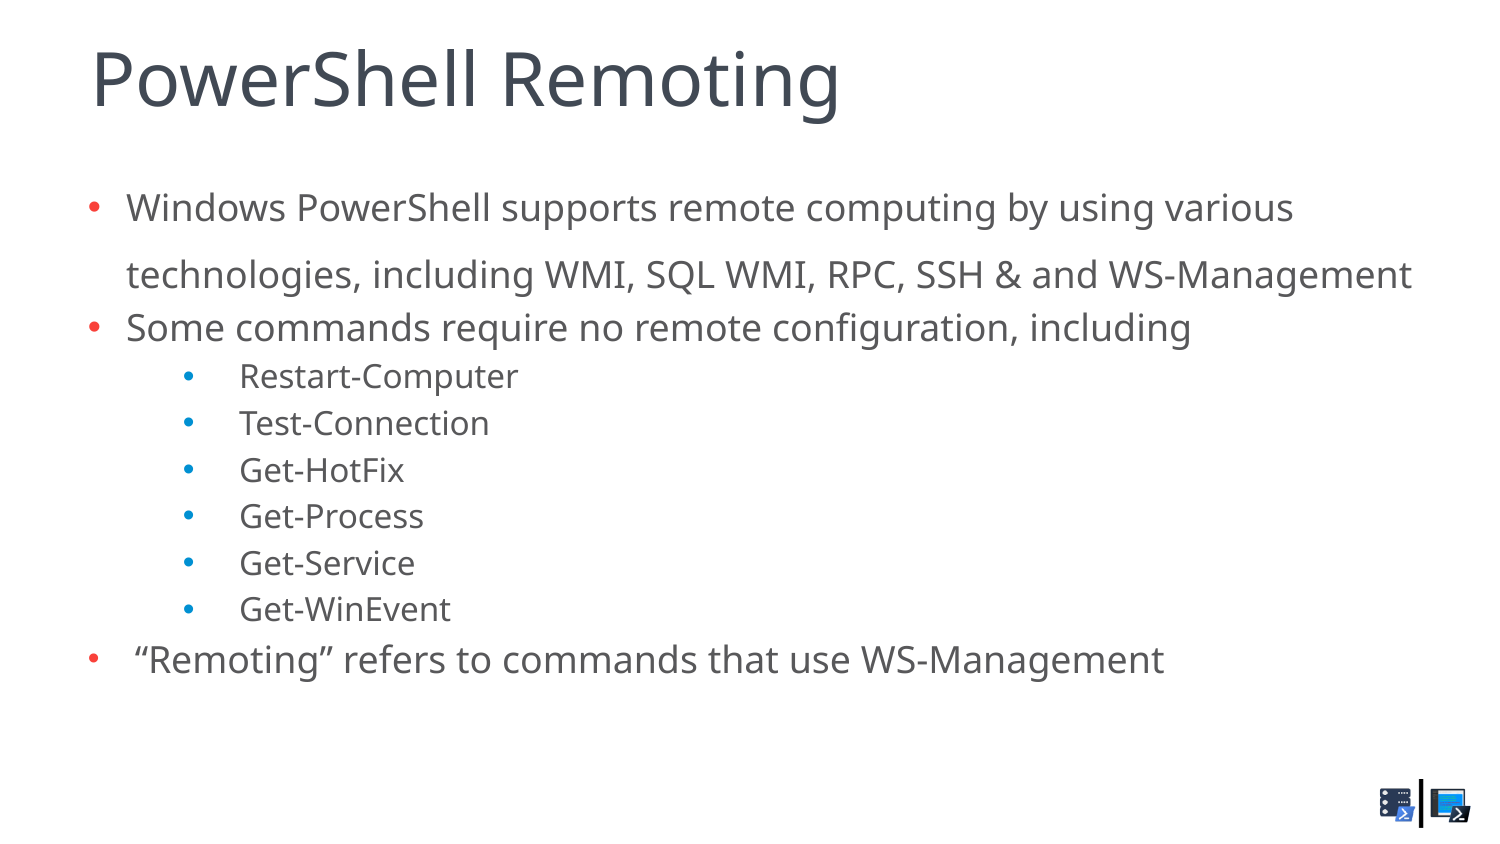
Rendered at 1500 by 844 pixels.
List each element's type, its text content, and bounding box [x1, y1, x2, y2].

title PowerShell Remoting [75, 41, 1425, 142]
picture [1379, 779, 1471, 828]
list Windows PowerShell supports remote computing by using various technologies, including WMI, SQL WMI, RPC, SSH & and WS-Management Some commands require no remote configuration, including Restart-Computer Test-Connection Get-HotFix Get-Process Get-Service Get-WinEvent “Remoting” refers to commands that use WS-Management [72, 153, 1467, 782]
